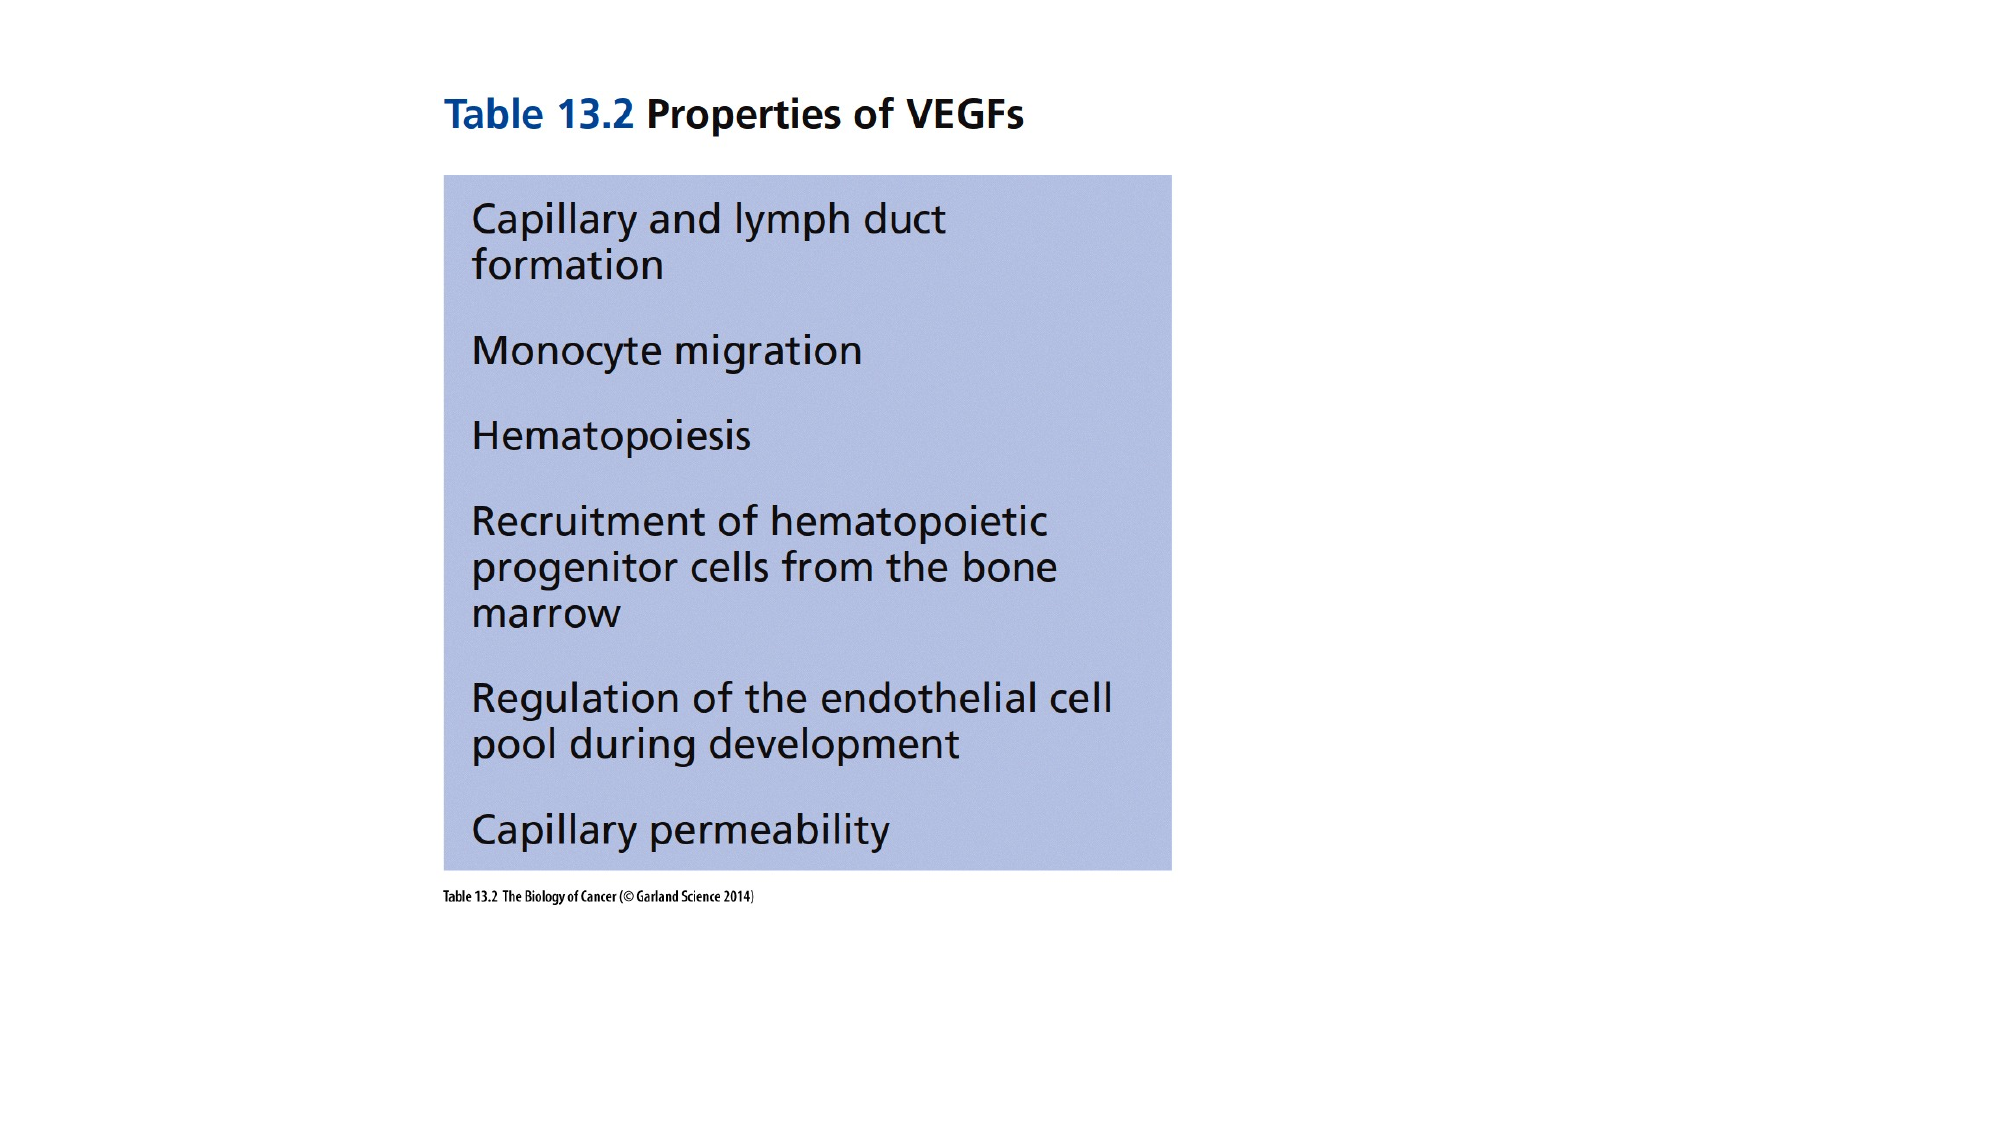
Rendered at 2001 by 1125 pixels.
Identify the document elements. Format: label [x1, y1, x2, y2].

picture [436, 91, 1178, 908]
